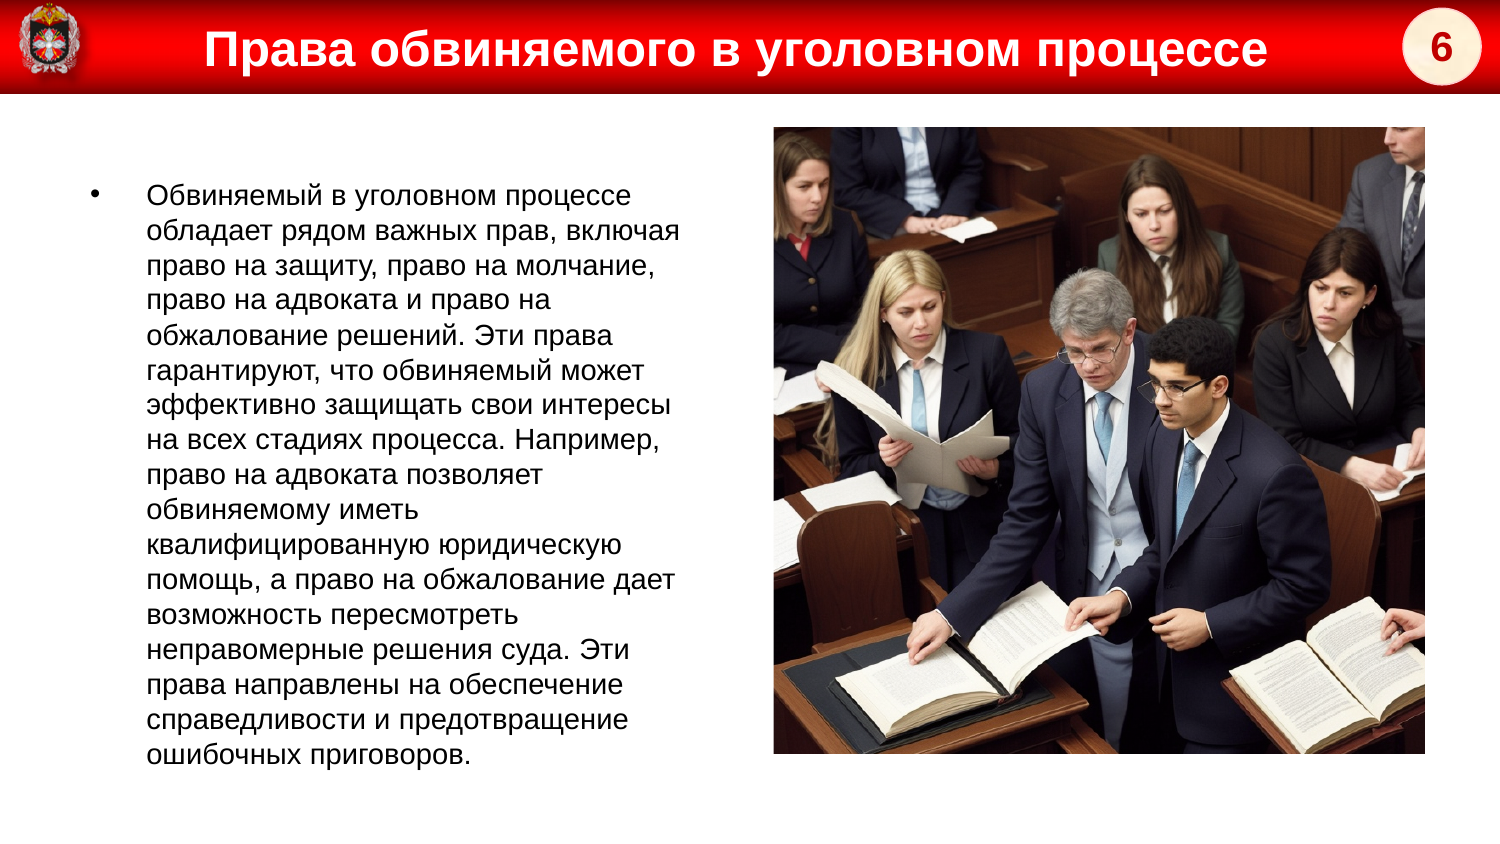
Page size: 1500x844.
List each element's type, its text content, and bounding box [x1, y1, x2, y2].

picture [0, 0, 1500, 94]
picture [773, 127, 1426, 754]
list Обвиняемый в уголовном процессе обладает рядом важных прав, включая право на защиту, право на молчание, право на адвоката и право на обжалование решений. Эти права гарантируют, что обвиняемый может эффективно защищать свои интересы на всех стадиях процесса. Например, право на адвоката позволяет обвиняемому иметь квалифицированную юридическую помощь, а право на обжалование дает возможность пересмотреть неправомерные решения суда. Эти права направлены на обеспечение справедливости и предотвращение ошибочных приговоров. [75, 127, 715, 754]
title Права обвиняемого в уголовном процессе [112, 16, 1360, 77]
